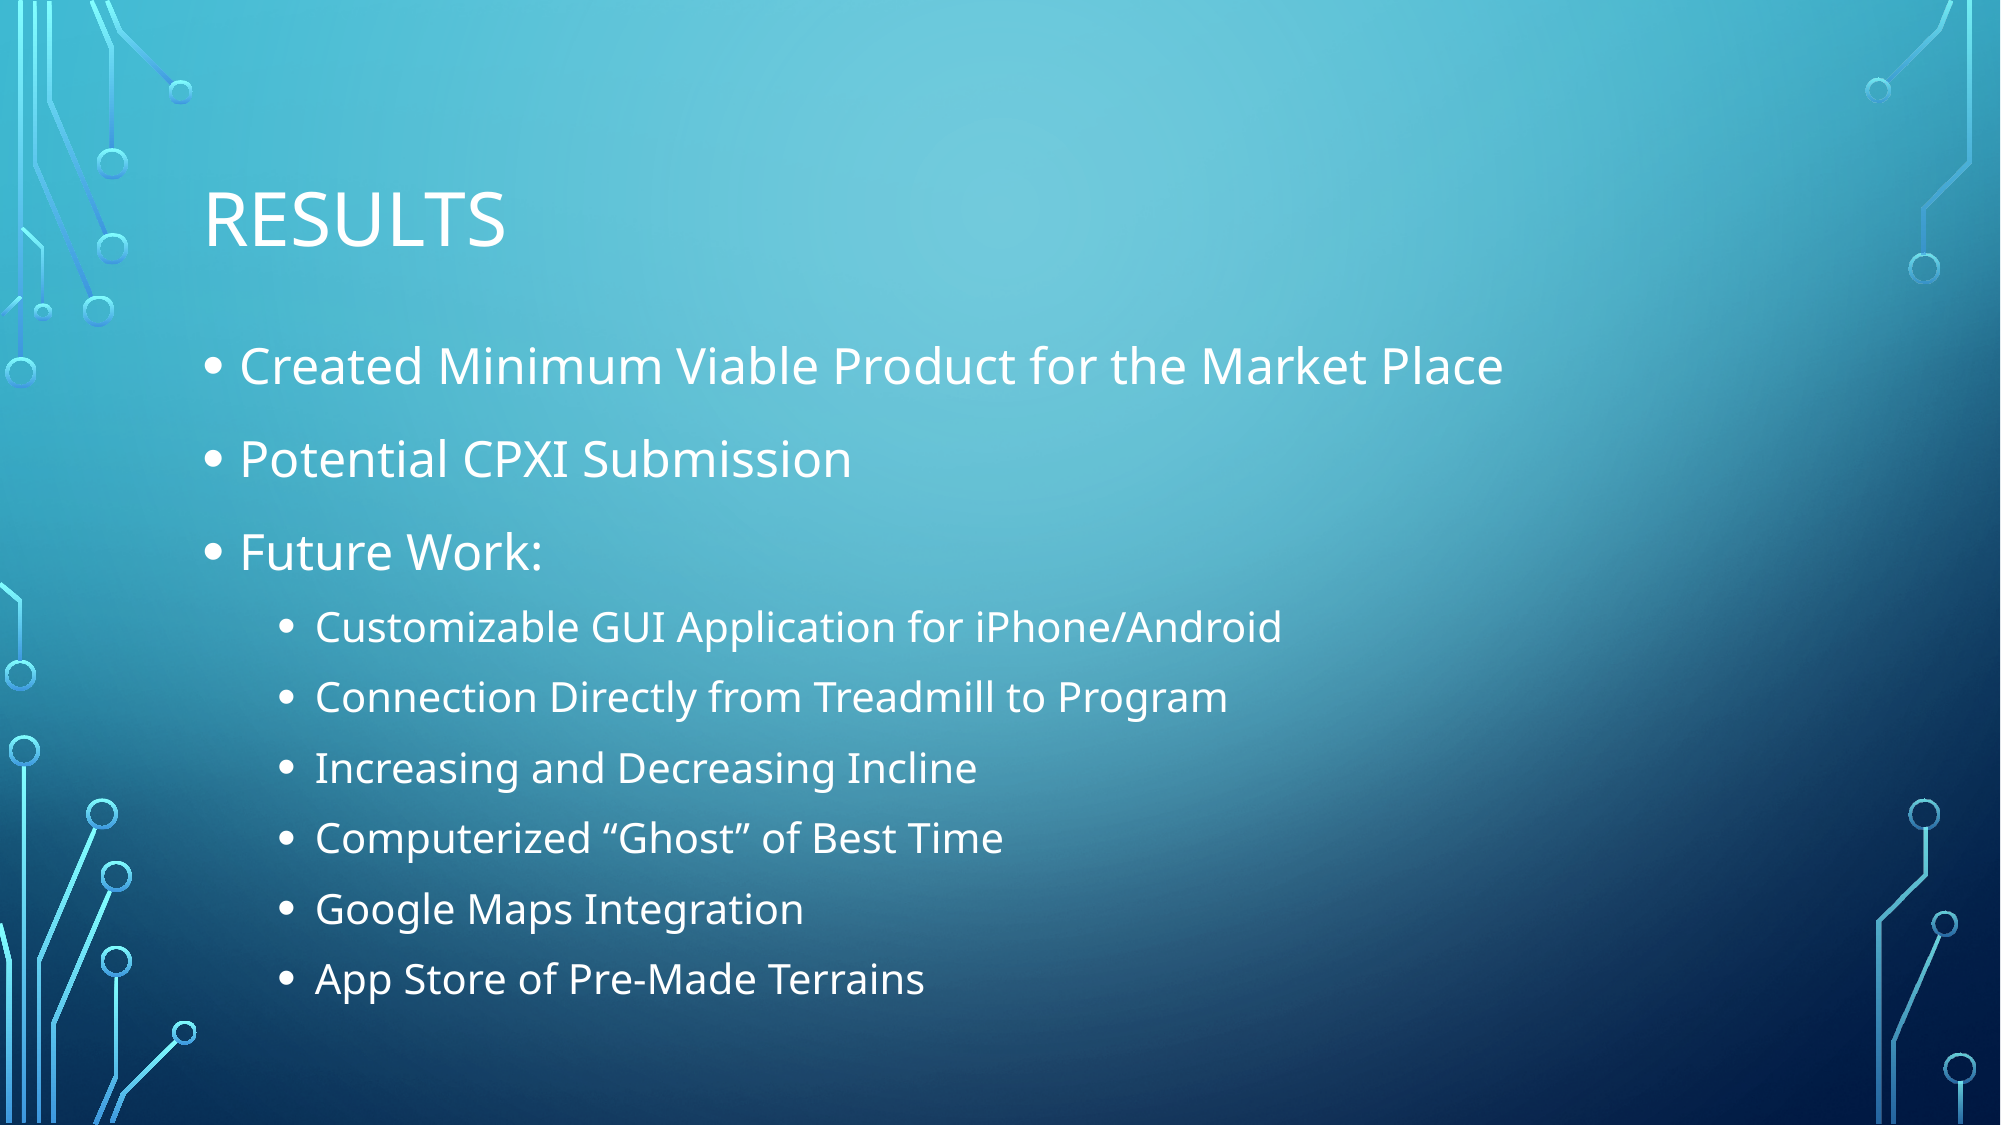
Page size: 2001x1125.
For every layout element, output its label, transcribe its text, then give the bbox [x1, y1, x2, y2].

title Results [187, 101, 1813, 315]
list Created Minimum Viable Product for the Market Place Potential CPXI Submission Future Work: Customizable GUI Application for iPhone/Android Connection Directly from Treadmill to Program Increasing and Decreasing Incline Computerized “Ghost” of Best Time Google Maps Integration App Store of Pre-Made Terrains [187, 315, 1813, 1044]
